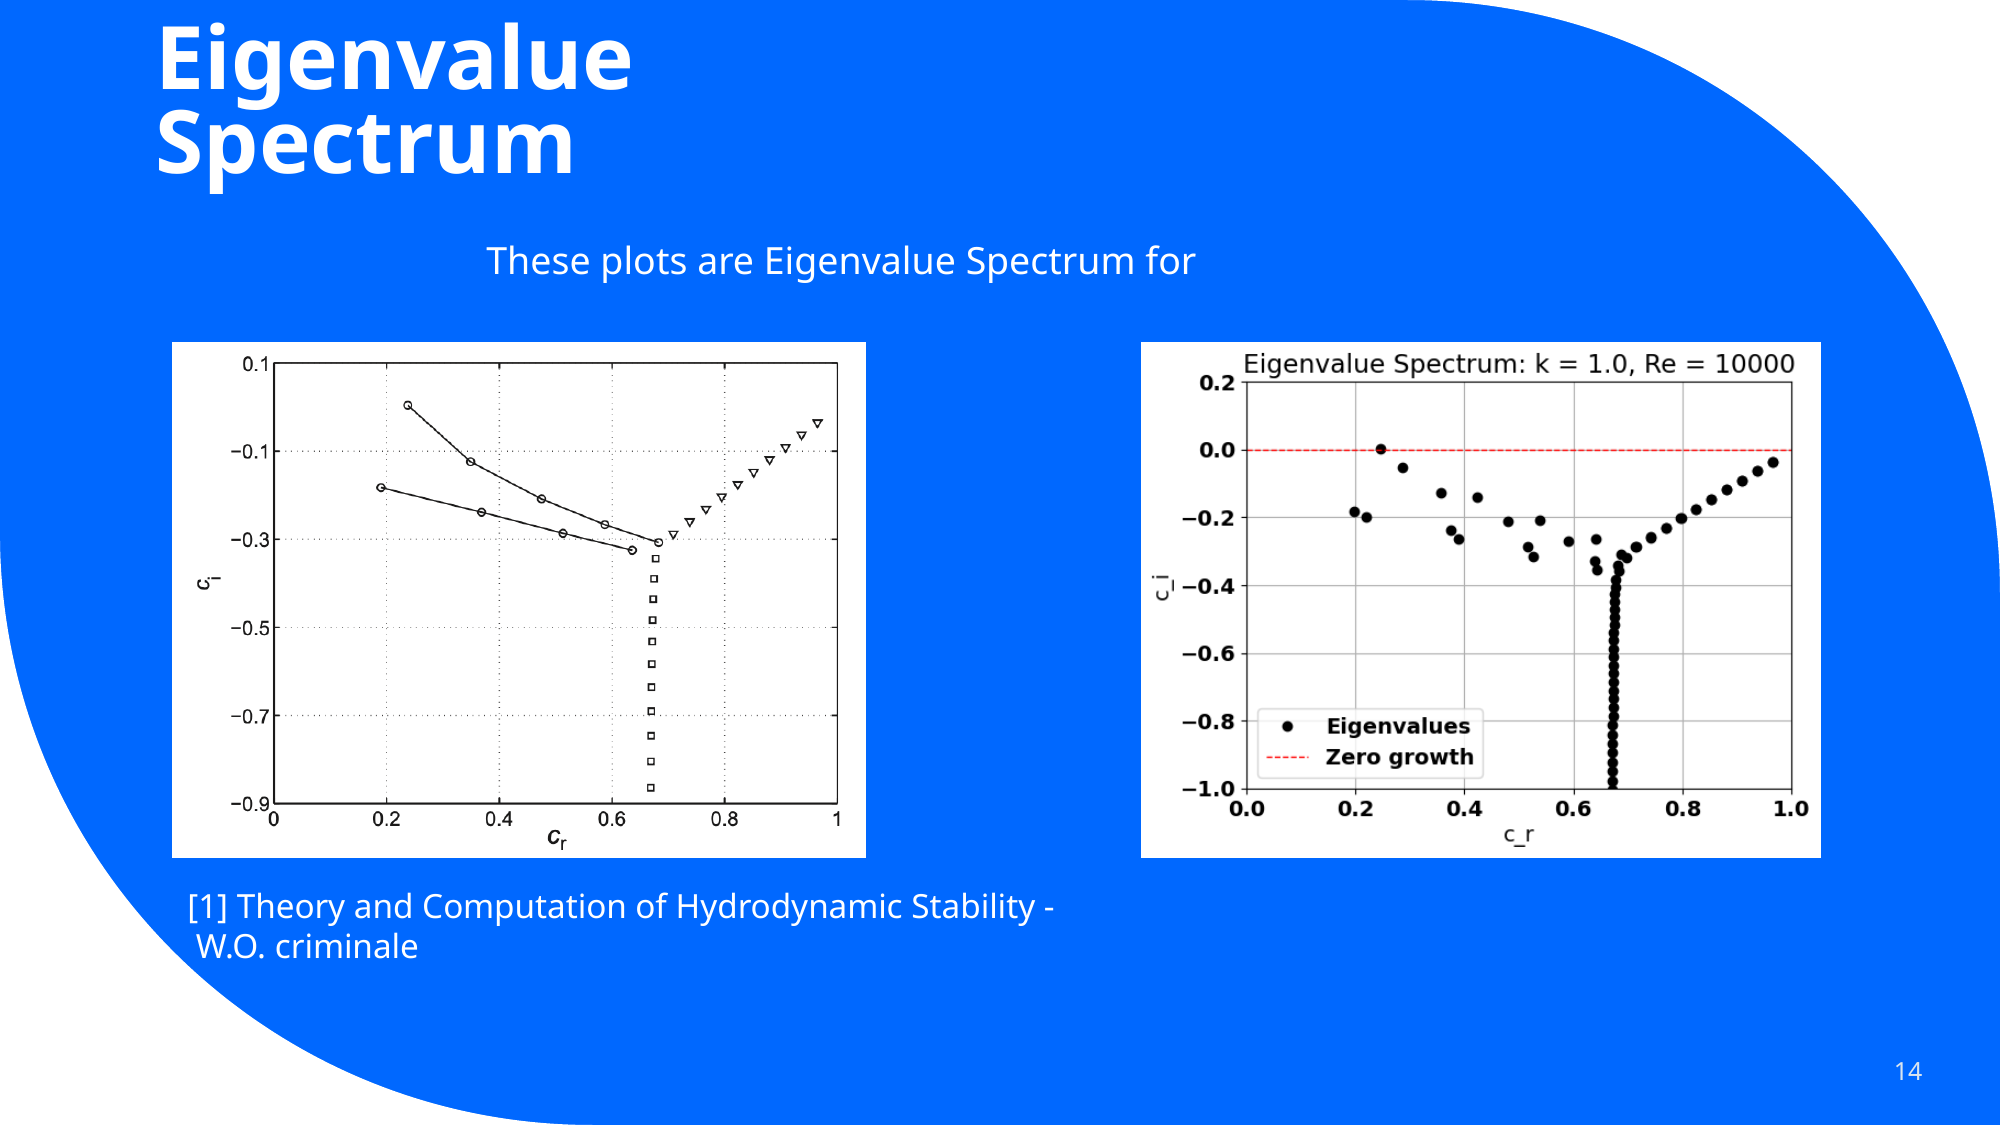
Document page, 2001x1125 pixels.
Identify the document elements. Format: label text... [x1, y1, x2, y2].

picture [1141, 342, 1821, 858]
title Eigenvalue Spectrum [140, 55, 1013, 198]
picture [172, 342, 866, 858]
slide_number 14 [1665, 1042, 1938, 1103]
text_box [1] Theory and Computation of Hydrodynamic Stability - W.O. criminale [172, 878, 1080, 973]
